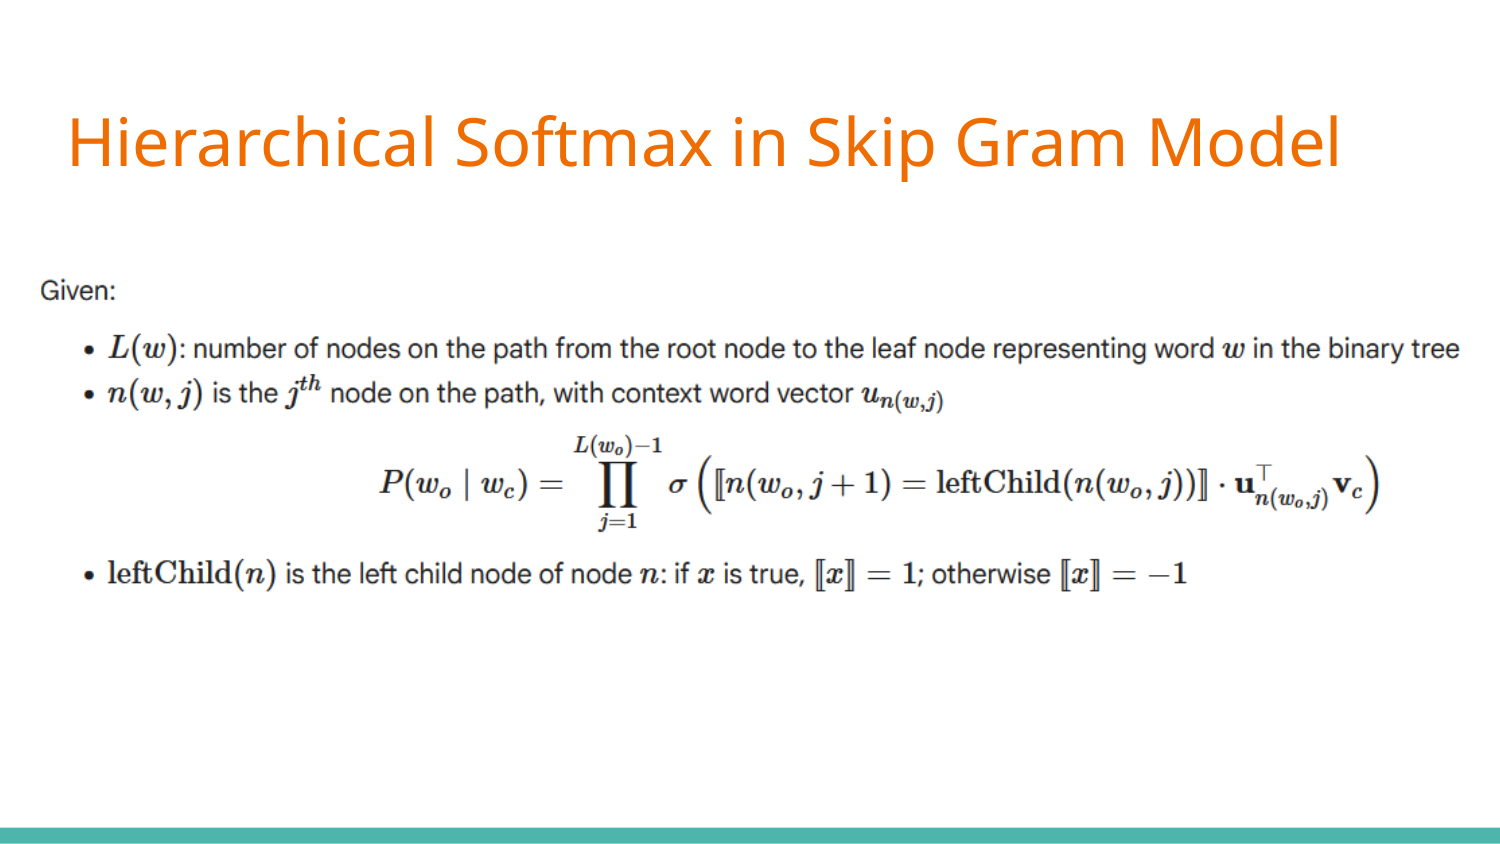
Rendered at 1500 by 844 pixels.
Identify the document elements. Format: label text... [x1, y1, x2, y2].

title Hierarchical Softmax in Skip Gram Model [51, 72, 1449, 189]
picture [24, 242, 1476, 601]
